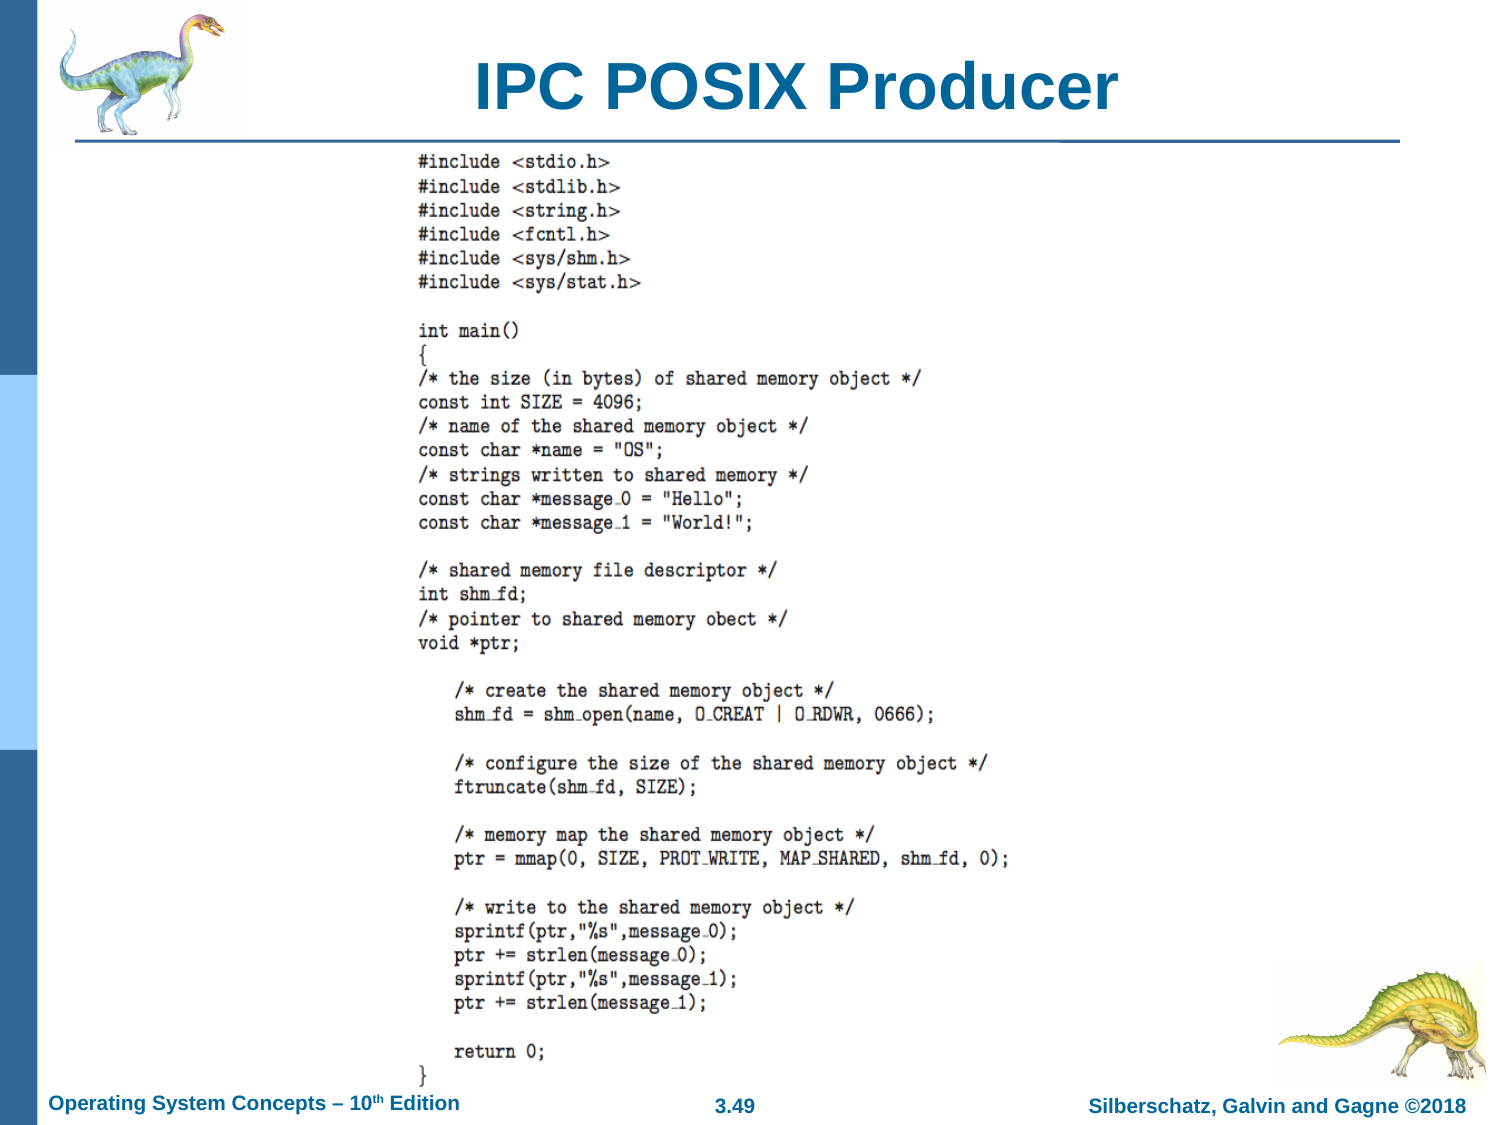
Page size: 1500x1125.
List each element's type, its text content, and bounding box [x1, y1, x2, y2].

picture [406, 147, 1024, 1094]
picture [46, 0, 243, 149]
title IPC POSIX Producer [153, 35, 1442, 131]
picture [1275, 959, 1486, 1090]
